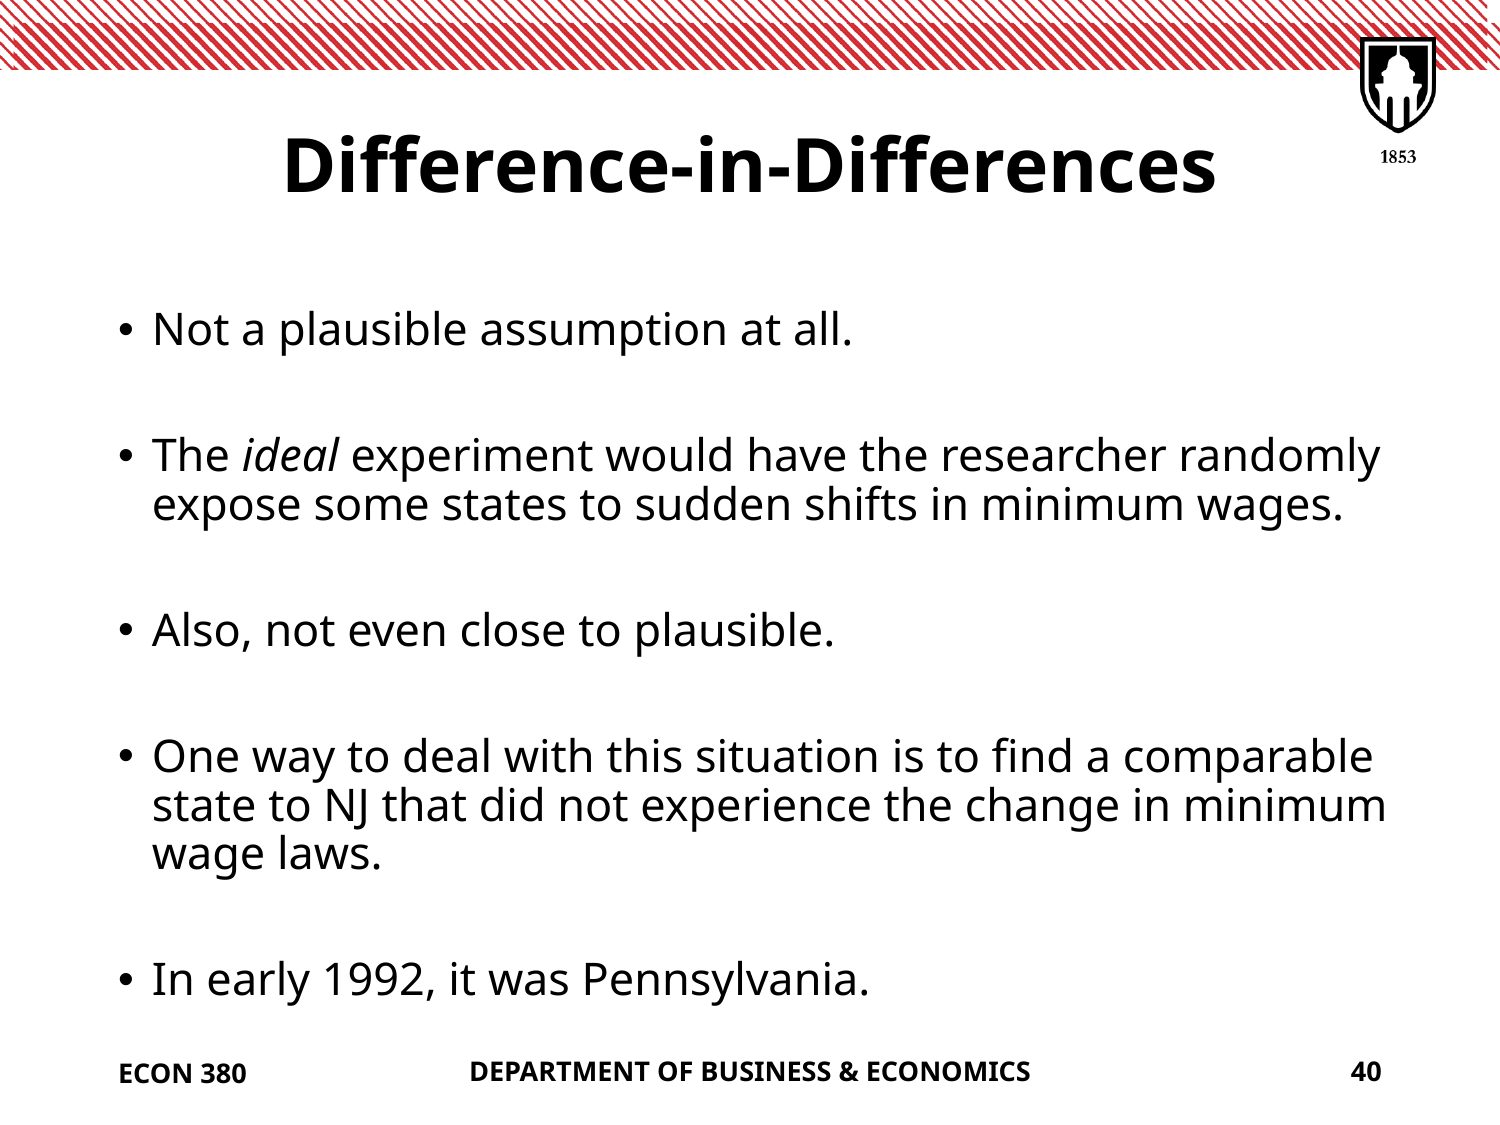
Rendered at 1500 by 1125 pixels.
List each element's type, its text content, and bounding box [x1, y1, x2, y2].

list Not a plausible assumption at all. The ideal experiment would have the researcher randomly expose some states to sudden shifts in minimum wages. Also, not even close to plausible. One way to deal with this situation is to find a comparable state to NJ that did not experience the change in minimum wage laws. In early 1992, it was Pennsylvania. [103, 299, 1410, 1043]
title Difference-in-Differences [103, 59, 1397, 278]
footer DEPARTMENT OF BUSINESS & ECONOMICS [277, 1042, 1059, 1103]
slide_number ECON 380 [103, 1042, 277, 1103]
slide_number 40 [1059, 1042, 1397, 1103]
picture [0, 0, 1500, 163]
